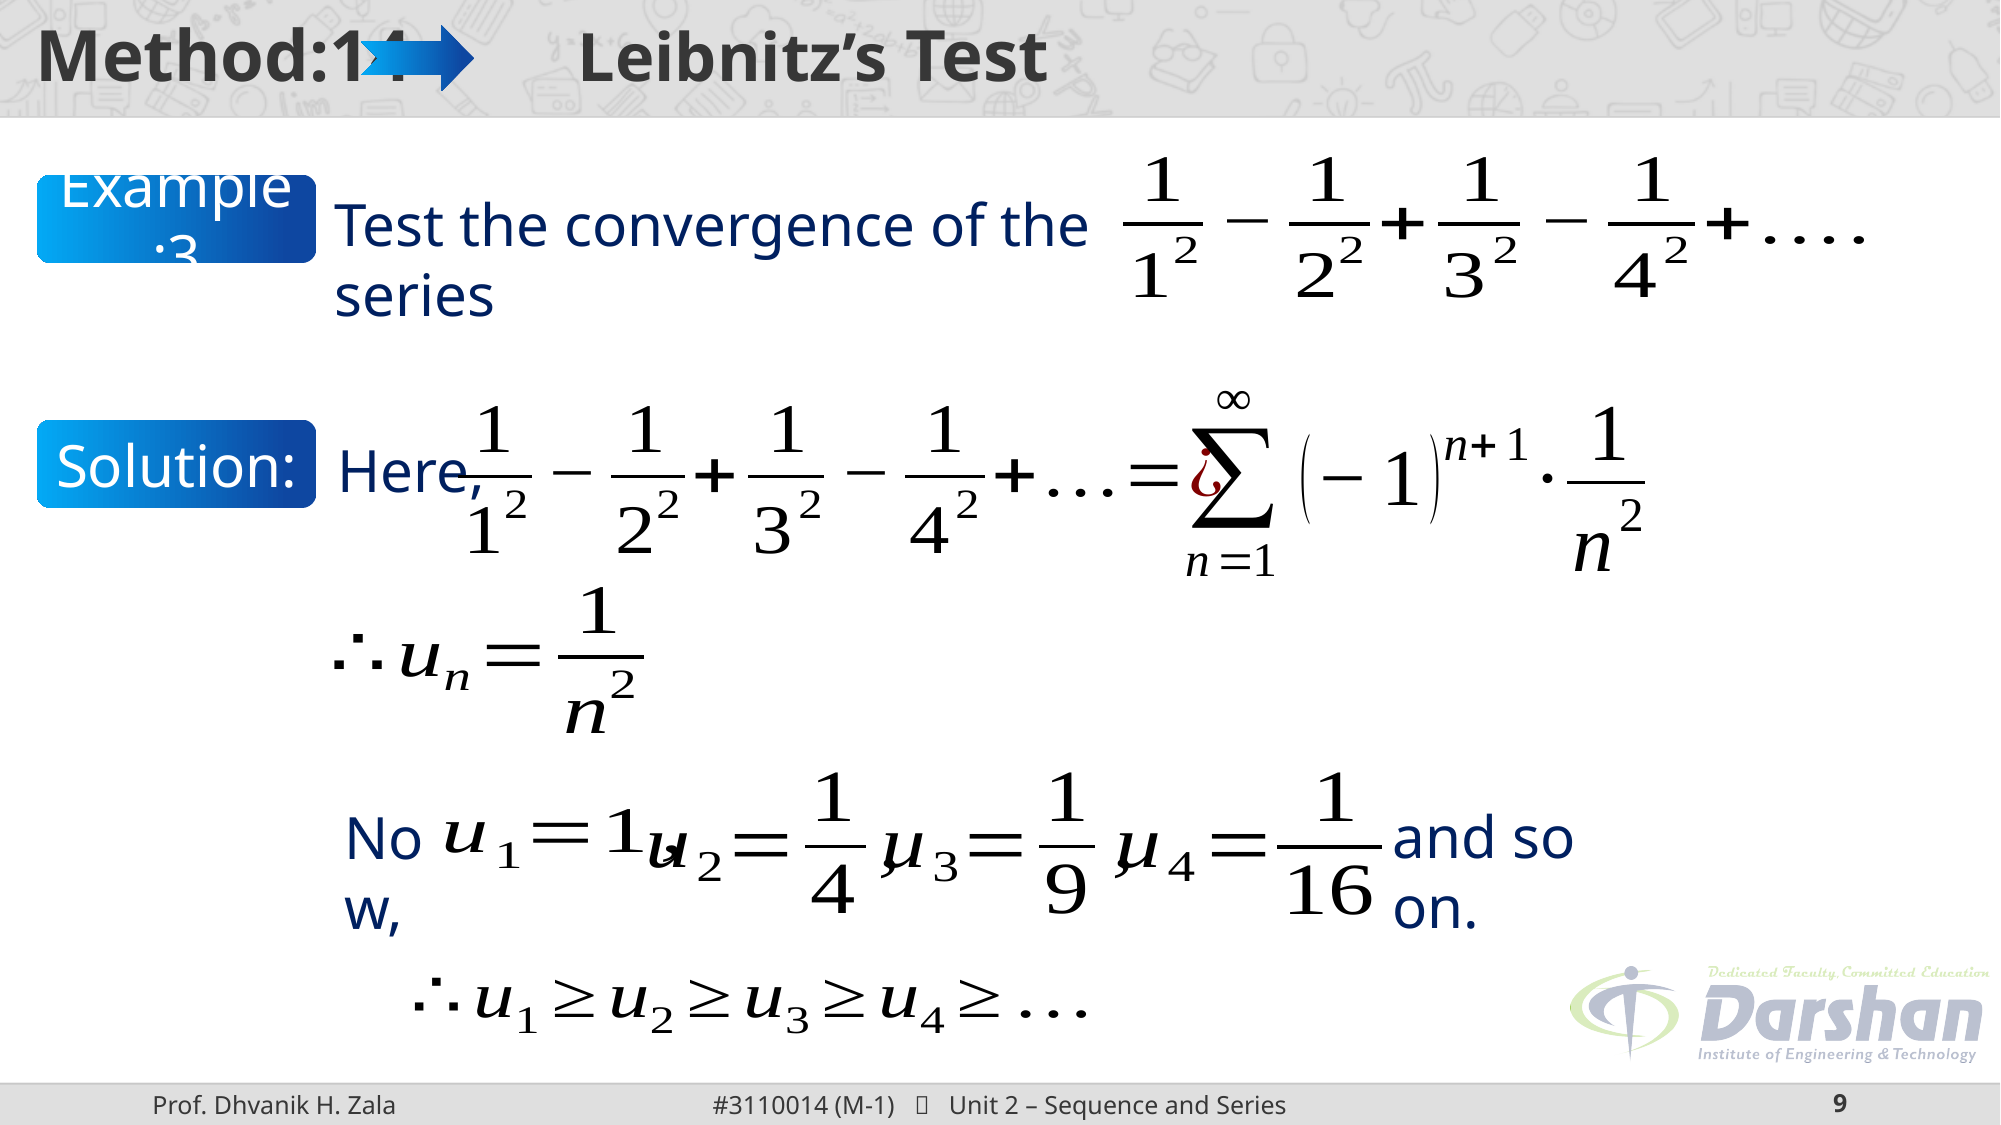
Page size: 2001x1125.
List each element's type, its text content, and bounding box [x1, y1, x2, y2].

title Method:14 Leibnitz’s Test [0, 0, 2000, 117]
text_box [322, 391, 1226, 567]
text_box Test the convergence of the series [319, 180, 1172, 258]
text_box and so on. [1377, 792, 1651, 879]
text_box Solution: [36, 419, 317, 509]
text_box Example:3 [36, 174, 317, 264]
text_box [361, 25, 475, 92]
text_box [329, 793, 683, 880]
